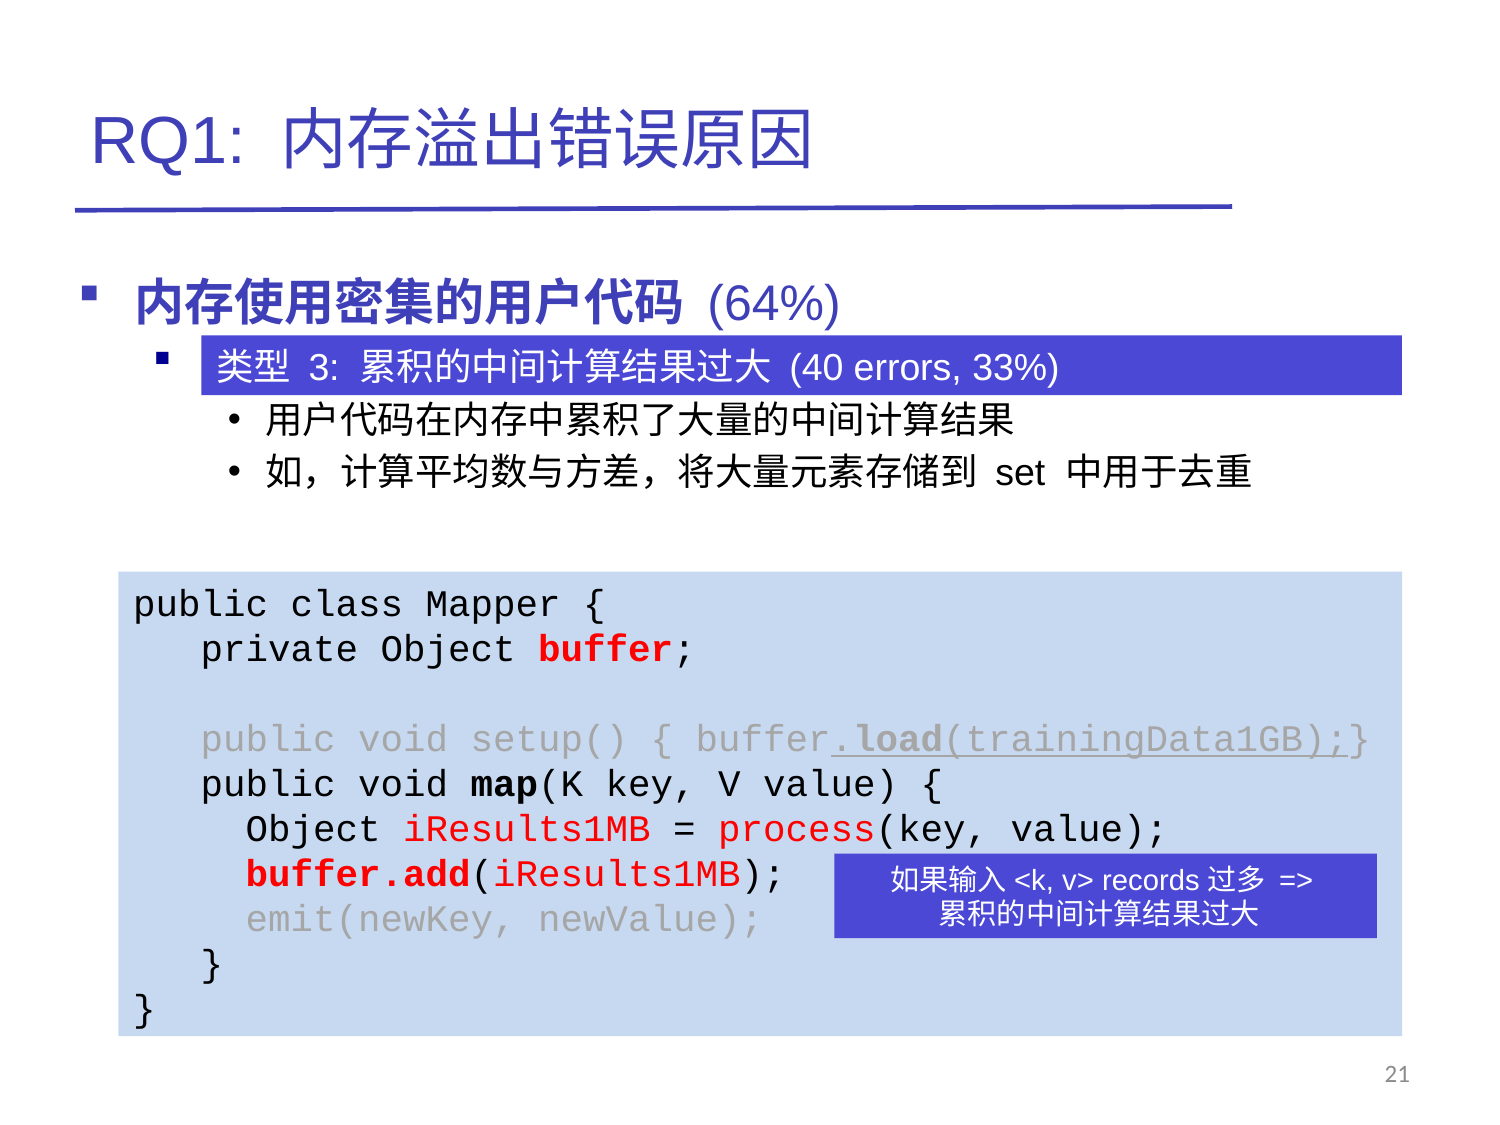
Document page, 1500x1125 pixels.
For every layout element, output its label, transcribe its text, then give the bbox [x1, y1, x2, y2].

text_box 类型 3: 累积的中间计算结果过大 (40 errors, 33%) [201, 335, 1402, 396]
text_box public class Mapper { private Object buffer; public void setup() { buffer.load(trainingData1GB);} public void map(K key, V value) { Object iResults1MB = process(key, value); buffer.add(iResults1MB); emit(newKey, newValue); } } [118, 571, 1403, 1037]
list 内存使用密集的用户代码 (64%) Pattern 3: Large single key/value record (7 errors, 6%) 用户代码在内存中累积了大量的中间计算结果 如，计算平均数与方差，将大量元素存储到 set 中用于去重 [63, 262, 1413, 1005]
text_box 如果输入<k, v> records过多 => 累积的中间计算结果过大 [834, 853, 1377, 939]
slide_number 21 [1074, 1042, 1425, 1103]
title RQ1: 内存溢出错误原因 [75, 67, 1447, 207]
